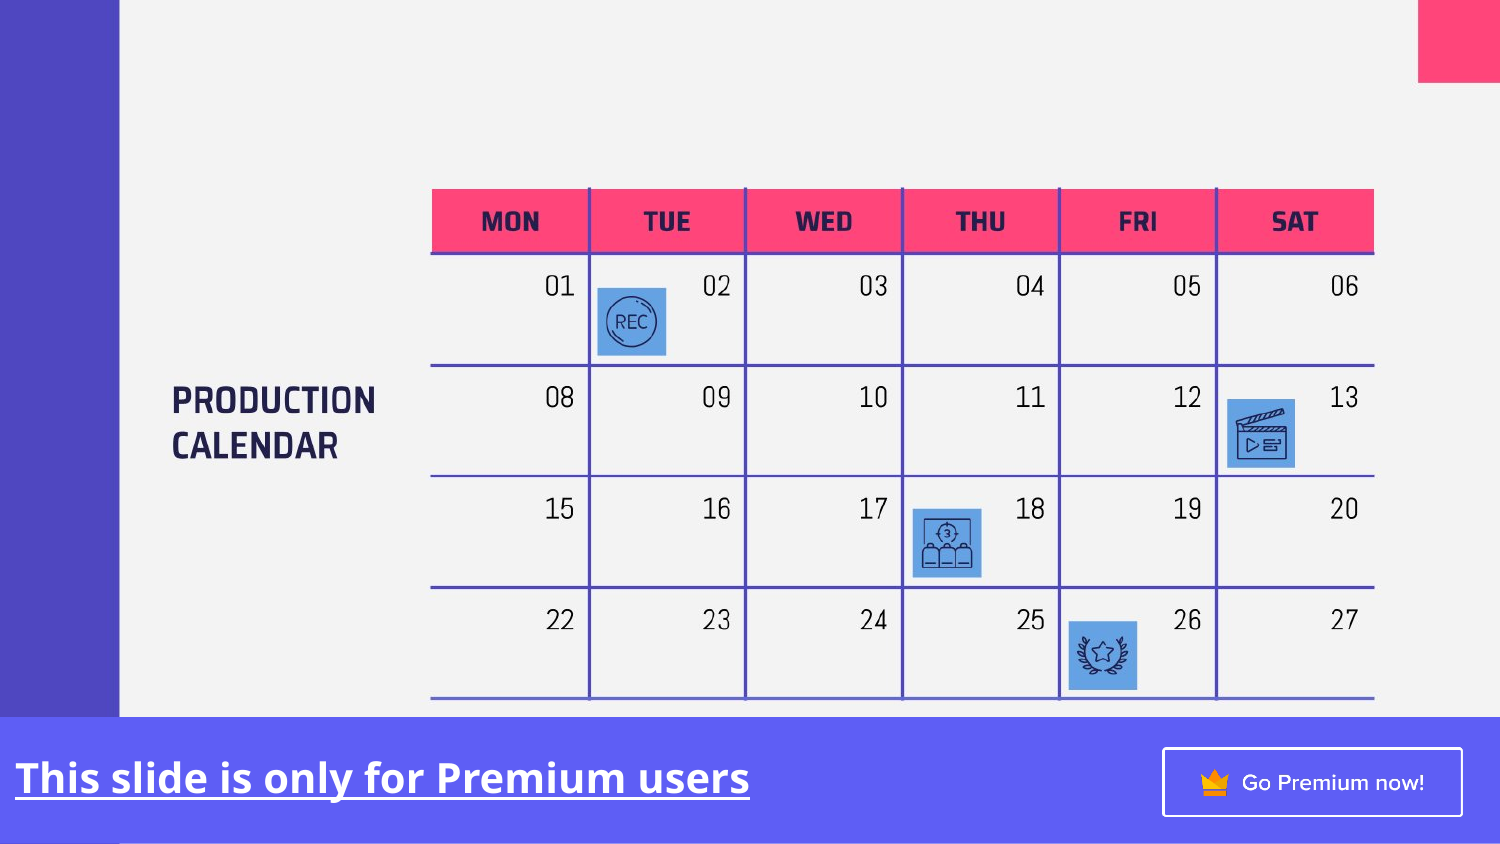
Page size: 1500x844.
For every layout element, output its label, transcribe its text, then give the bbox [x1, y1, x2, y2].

picture [0, 0, 1500, 717]
picture [1162, 747, 1463, 817]
text_box This slide is only for Premium users [0, 717, 1500, 844]
